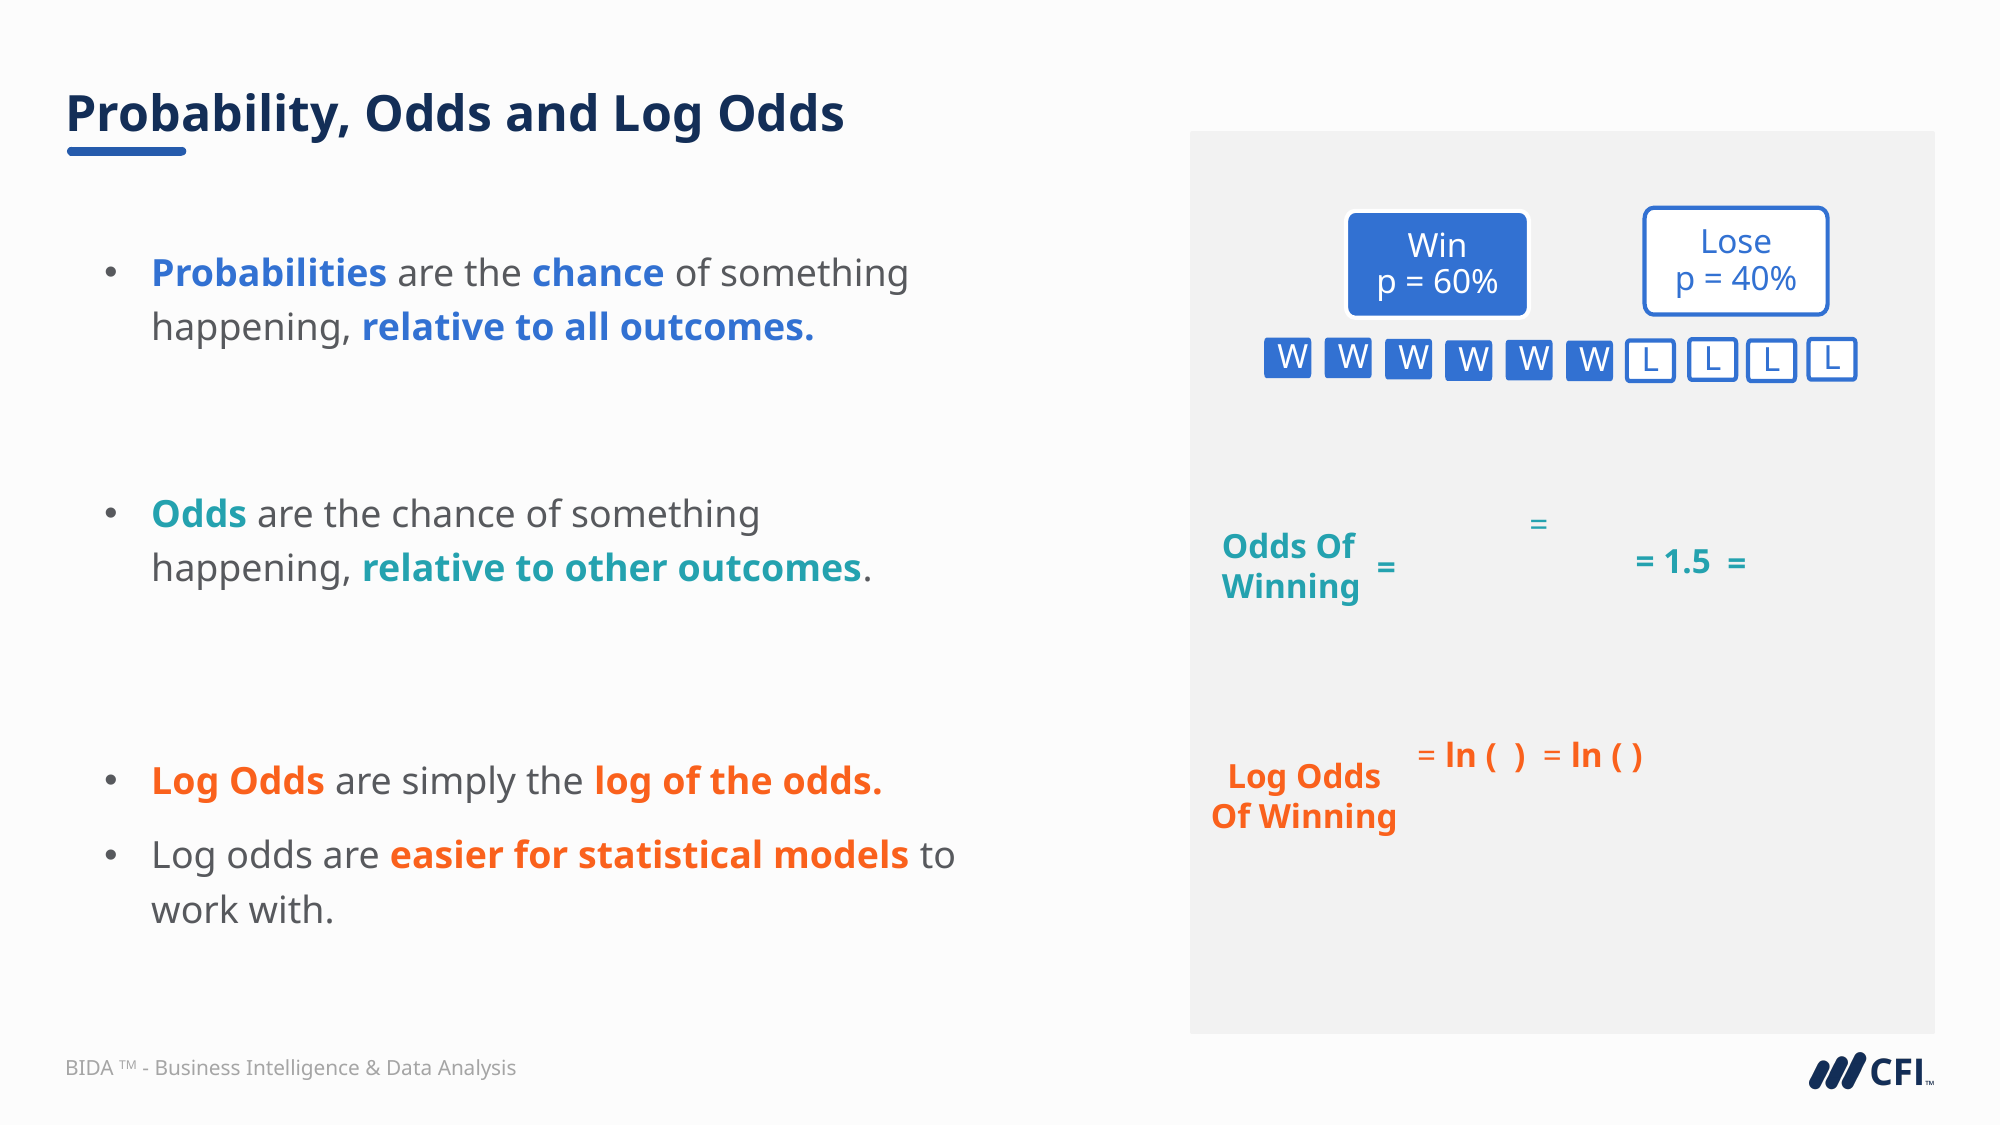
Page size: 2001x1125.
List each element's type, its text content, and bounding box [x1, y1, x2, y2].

title Probability, Odds and Log Odds [50, 57, 1949, 173]
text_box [1674, 503, 1941, 616]
text_box [1192, 133, 1934, 1033]
text_box Log Odds are simply the log of the odds. Log odds are easier for statistical models to work with. [66, 747, 1018, 920]
list Odds are the chance of something happening, relative to other outcomes. [66, 480, 1132, 702]
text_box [1263, 207, 1856, 382]
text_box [1324, 504, 1530, 617]
text_box = 1.5 [1583, 532, 1669, 588]
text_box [1154, 726, 1898, 844]
text_box Odds Of Winning [1169, 517, 1319, 613]
picture [1809, 1050, 1934, 1091]
text_box Probabilities are the chance of something happening, relative to all outcomes. [66, 239, 1009, 397]
